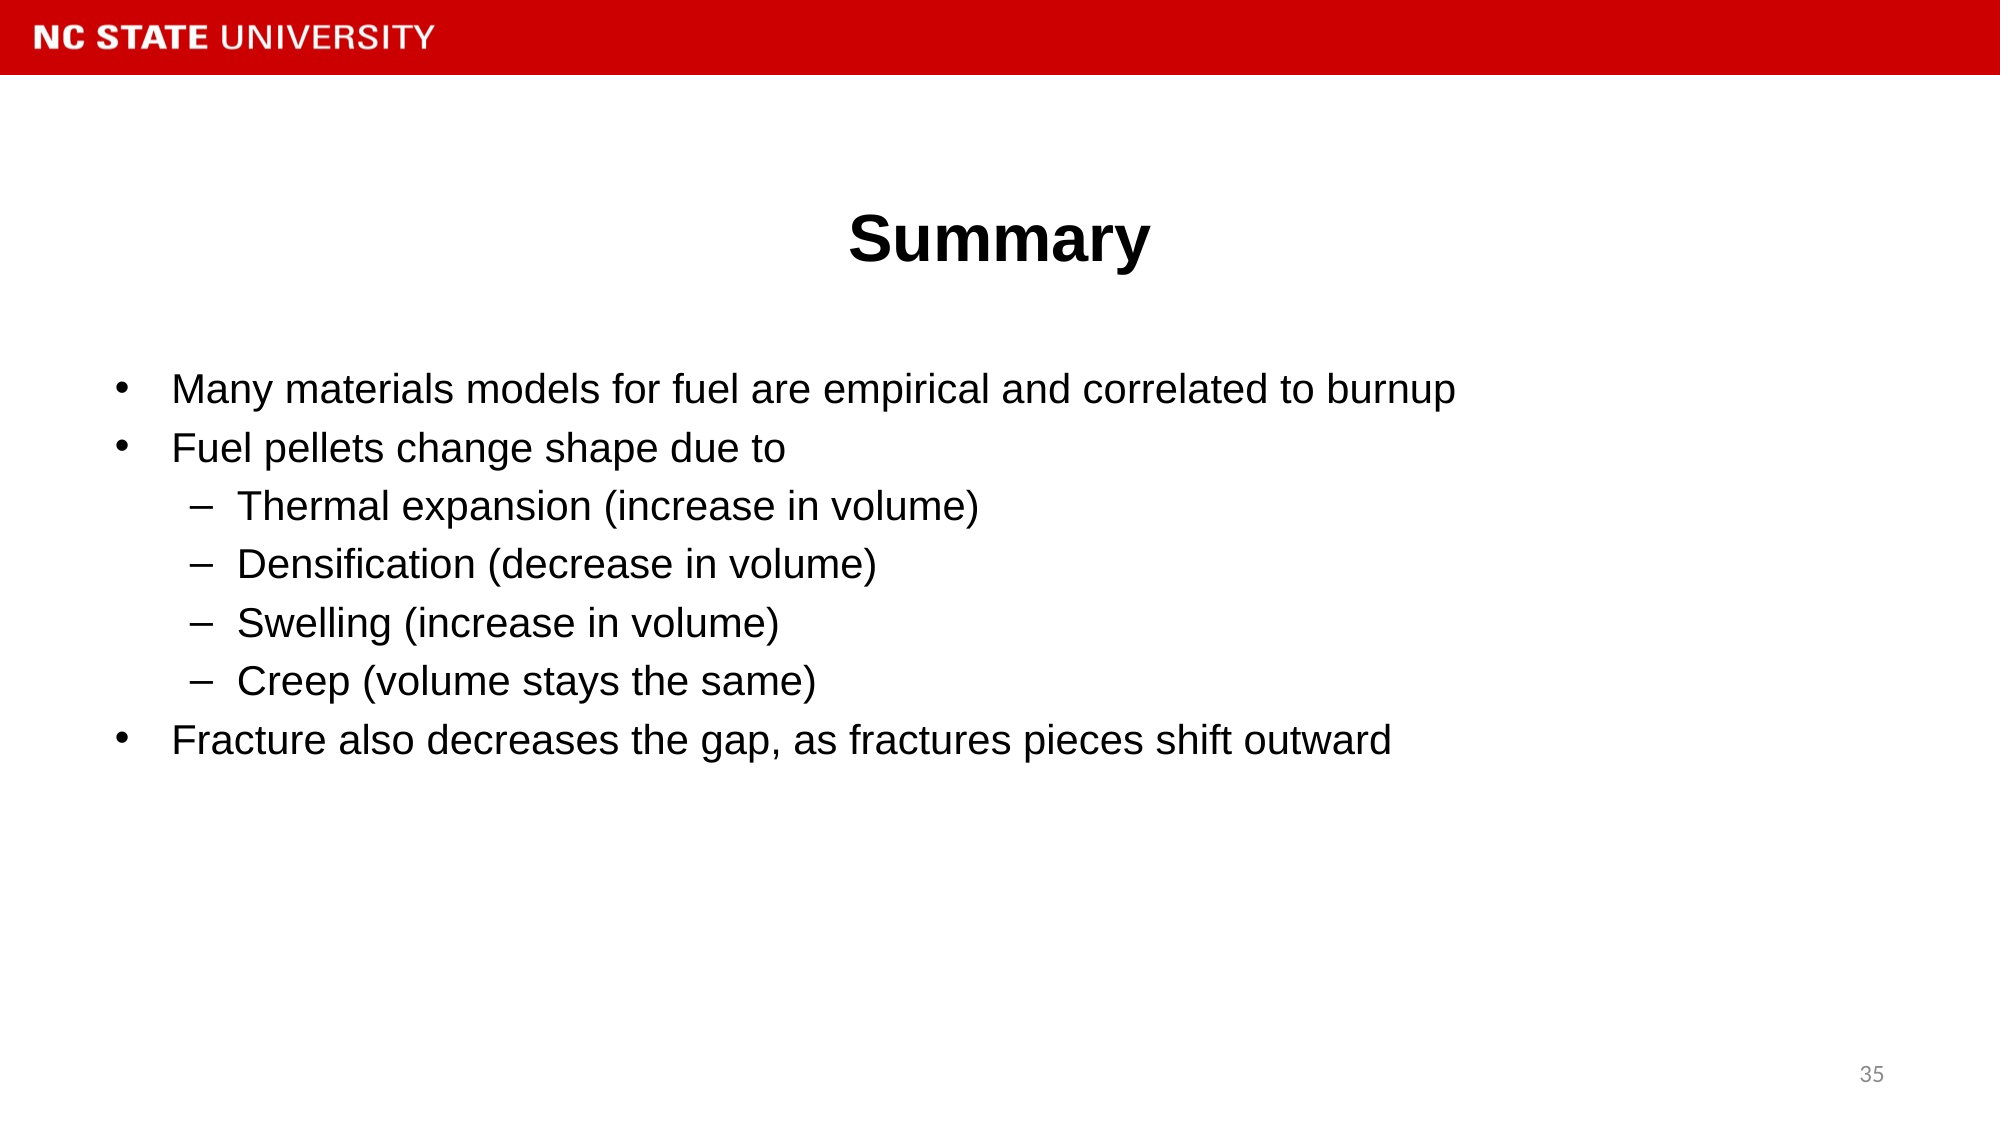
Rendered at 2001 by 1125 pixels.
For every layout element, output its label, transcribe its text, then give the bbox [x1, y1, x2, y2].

picture [0, 0, 2000, 75]
title Summary [99, 147, 1900, 323]
list Many materials models for fuel are empirical and correlated to burnup Fuel pellets change shape due to Thermal expansion (increase in volume) Densification (decrease in volume) Swelling (increase in volume) Creep (volume stays the same) Fracture also decreases the gap, as fractures pieces shift outward [99, 354, 1900, 1005]
slide_number 35 [1433, 1042, 1900, 1103]
